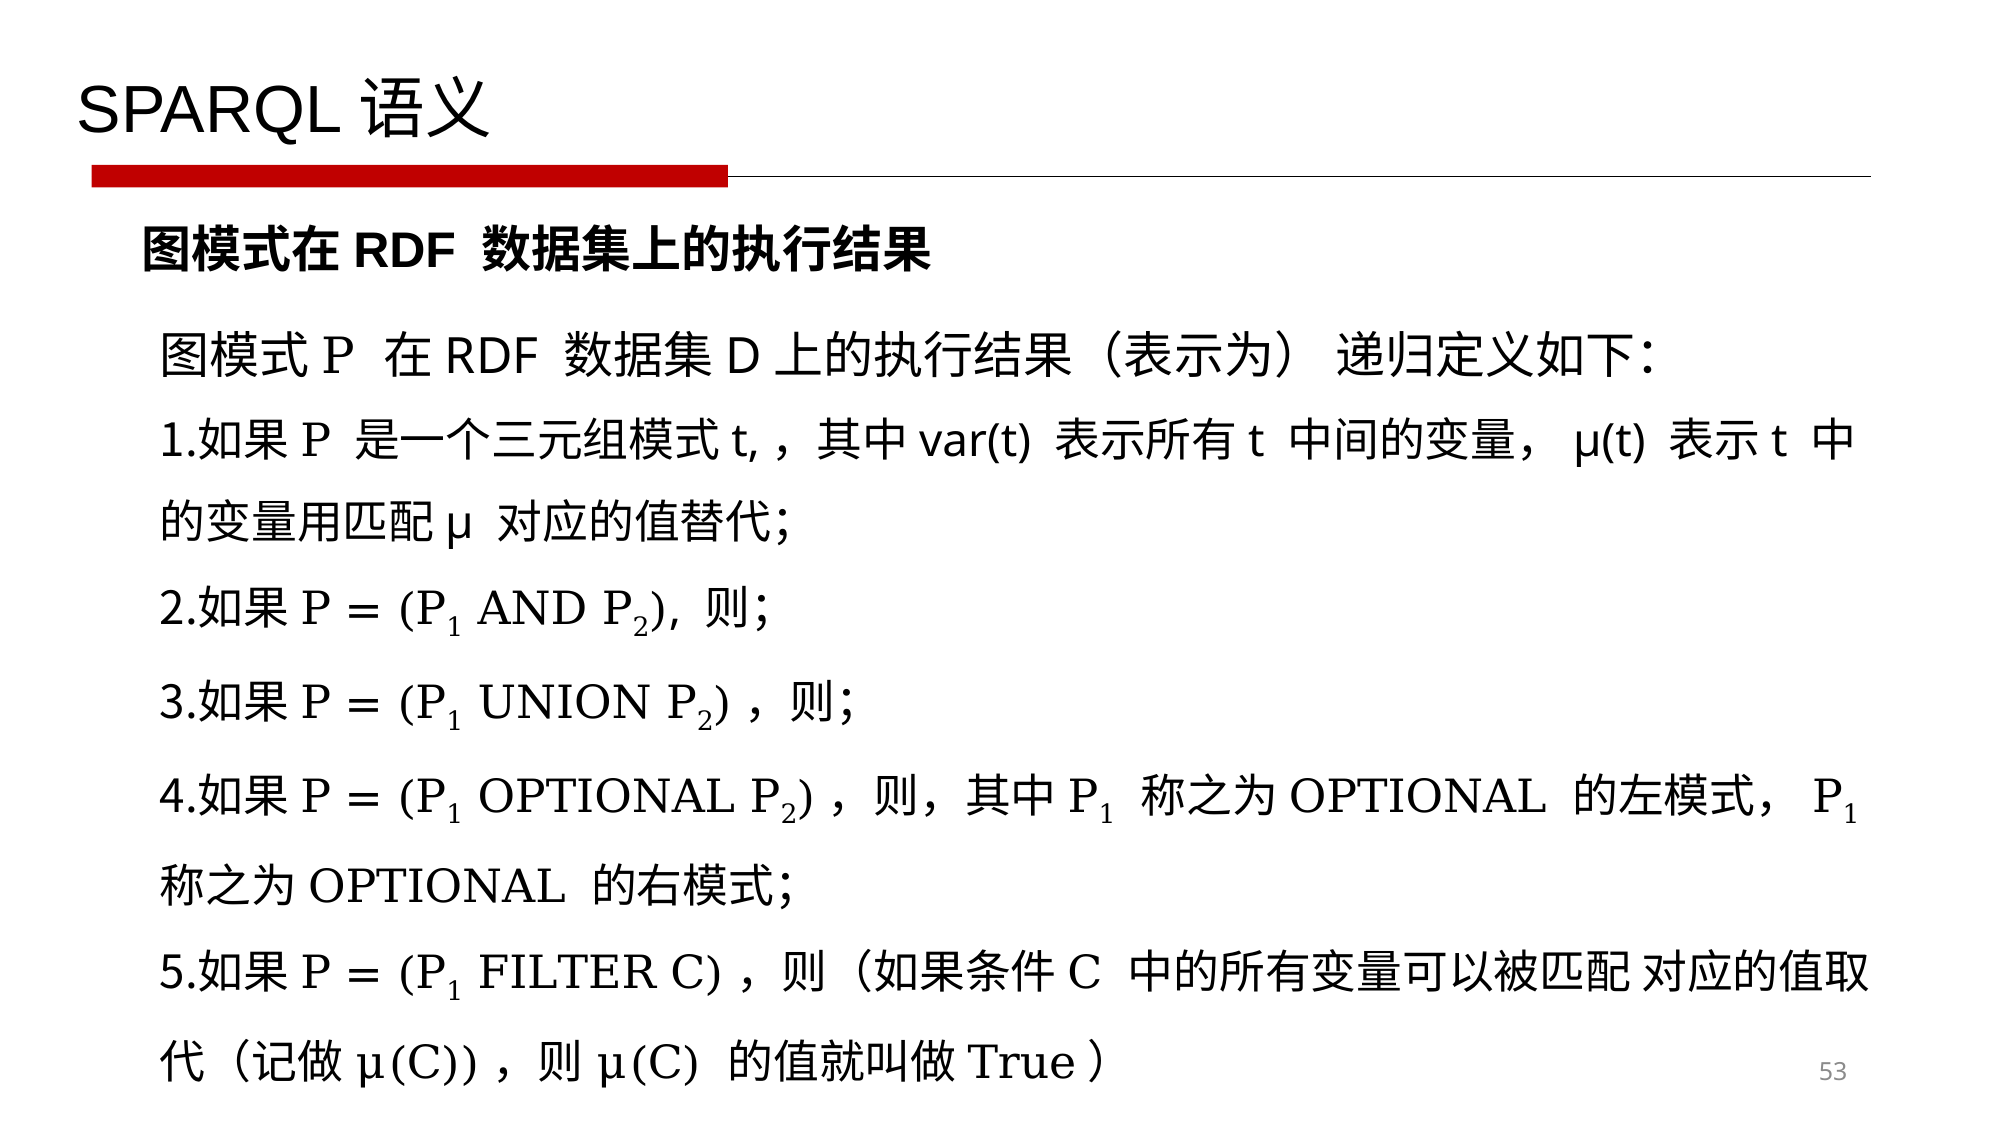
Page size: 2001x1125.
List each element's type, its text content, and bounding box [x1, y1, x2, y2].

text_box [91, 177, 729, 188]
text_box [91, 164, 729, 176]
text_box 图模式在RDF 数据集上的执行结果 [126, 210, 958, 285]
text_box SPARQL语义 [62, 58, 507, 153]
slide_number 53 [1412, 1042, 1863, 1103]
